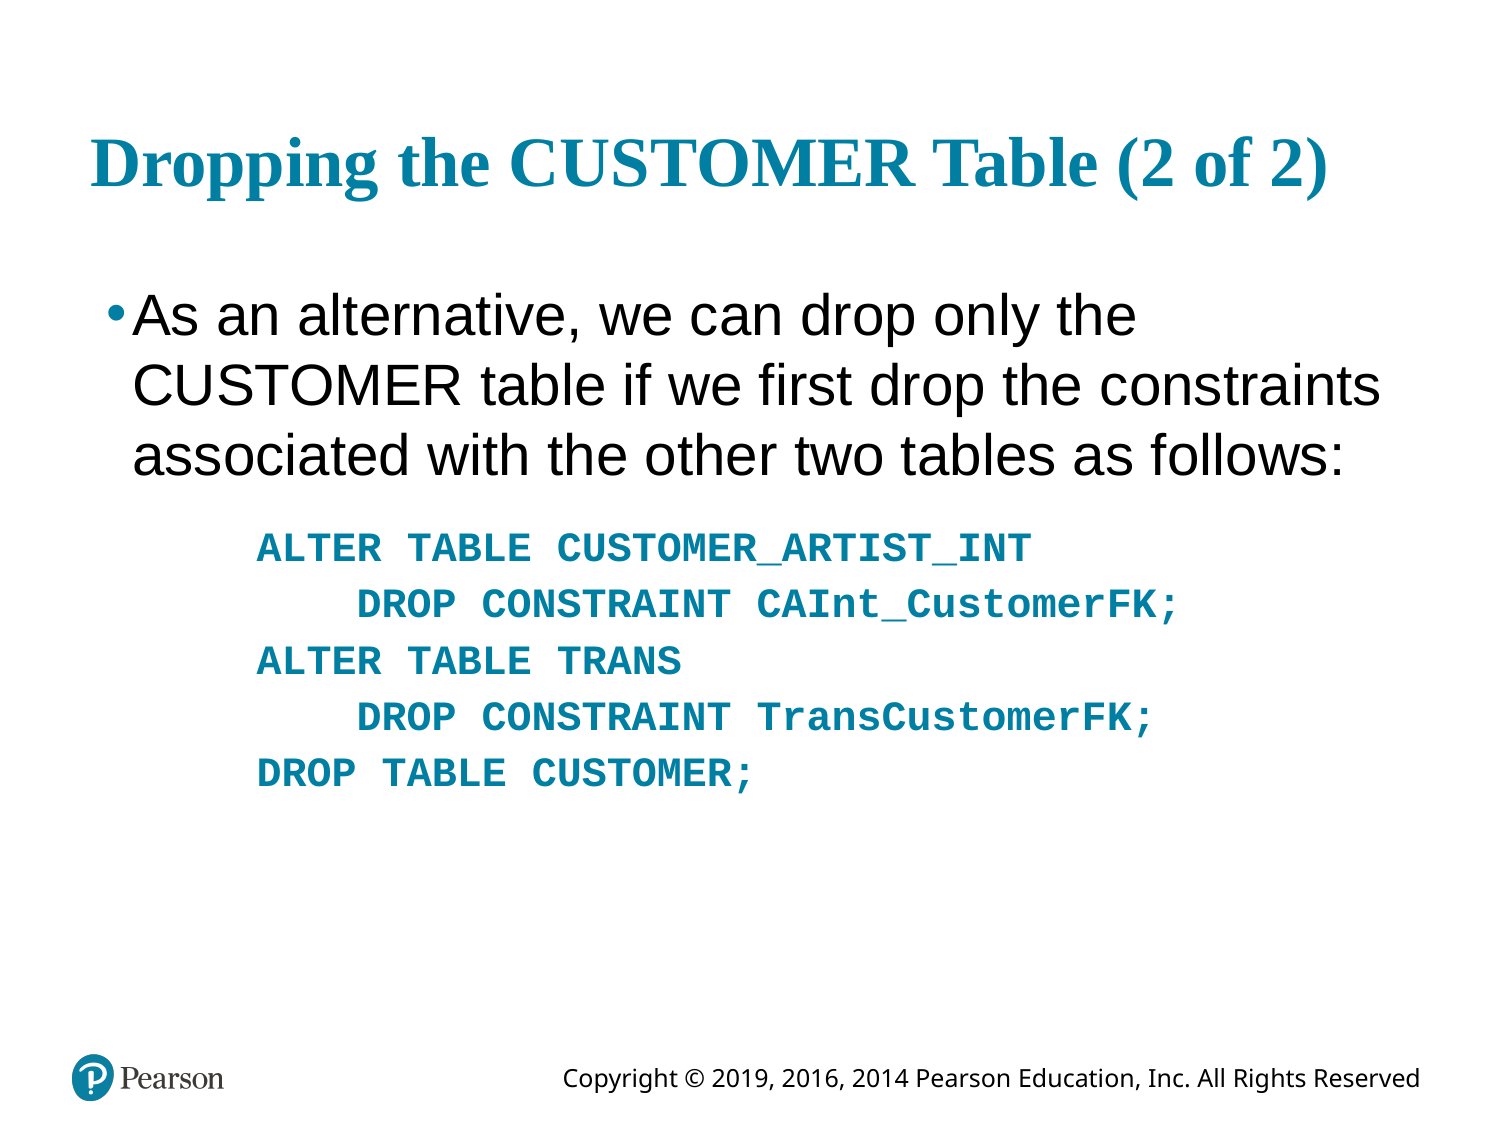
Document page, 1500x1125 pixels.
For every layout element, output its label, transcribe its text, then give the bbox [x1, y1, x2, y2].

picture [98, 1054, 224, 1101]
picture [72, 1054, 88, 1070]
picture [72, 1087, 83, 1101]
title Dropping the CUSTOMER Table (2 of 2) [75, 35, 1425, 216]
picture [80, 1063, 106, 1088]
list As an alternative, we can drop only the CUSTOMER table if we first drop the constraints associated with the other two tables as follows: ALTER TABLE CUSTOMER_ARTIST_INT DROP CONSTRAINT CAInt_CustomerFK; ALTER TABLE TRANS DROP CONSTRAINT TransCustomerFK; DROP TABLE CUSTOMER; [75, 262, 1425, 1005]
